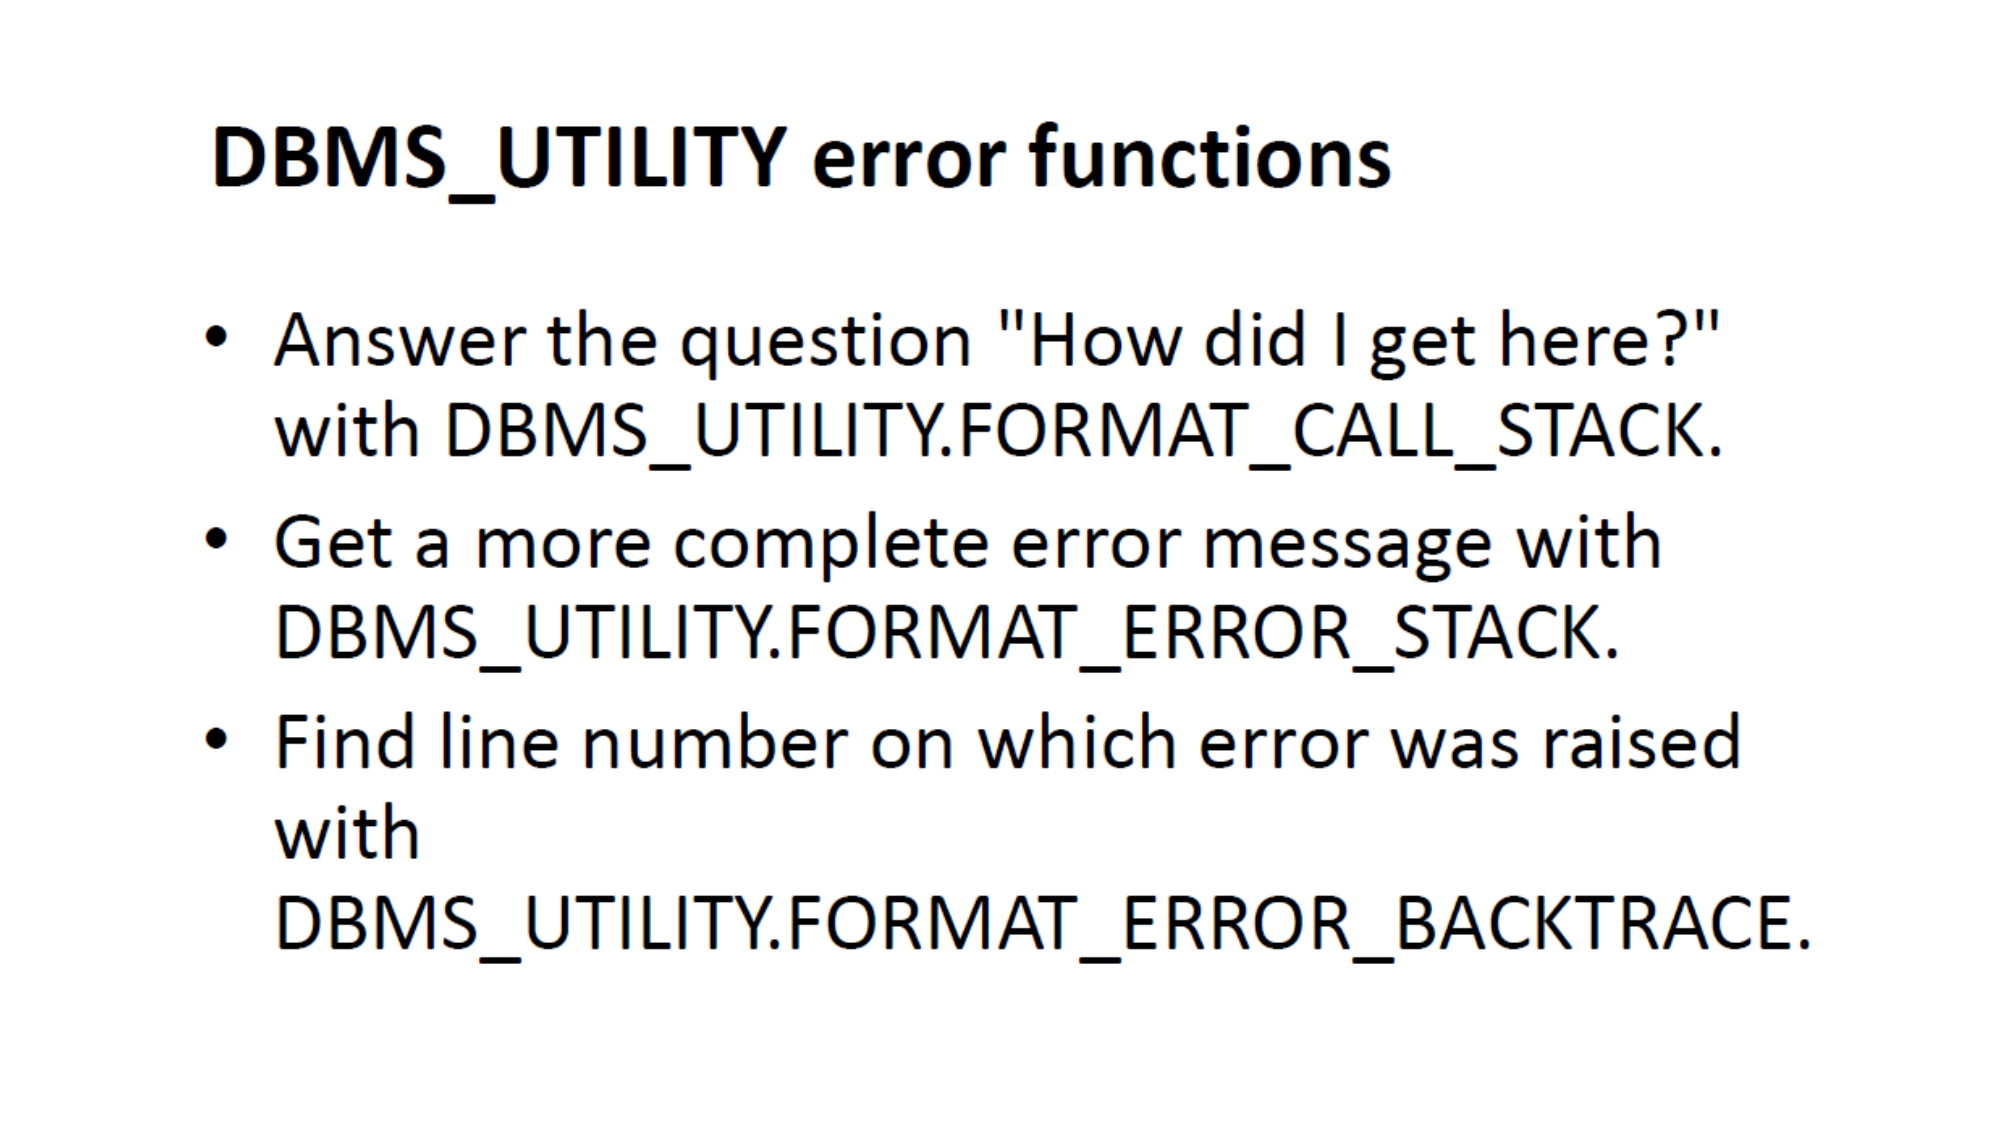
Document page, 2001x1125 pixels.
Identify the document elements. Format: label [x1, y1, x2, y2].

picture [174, 109, 1846, 1027]
